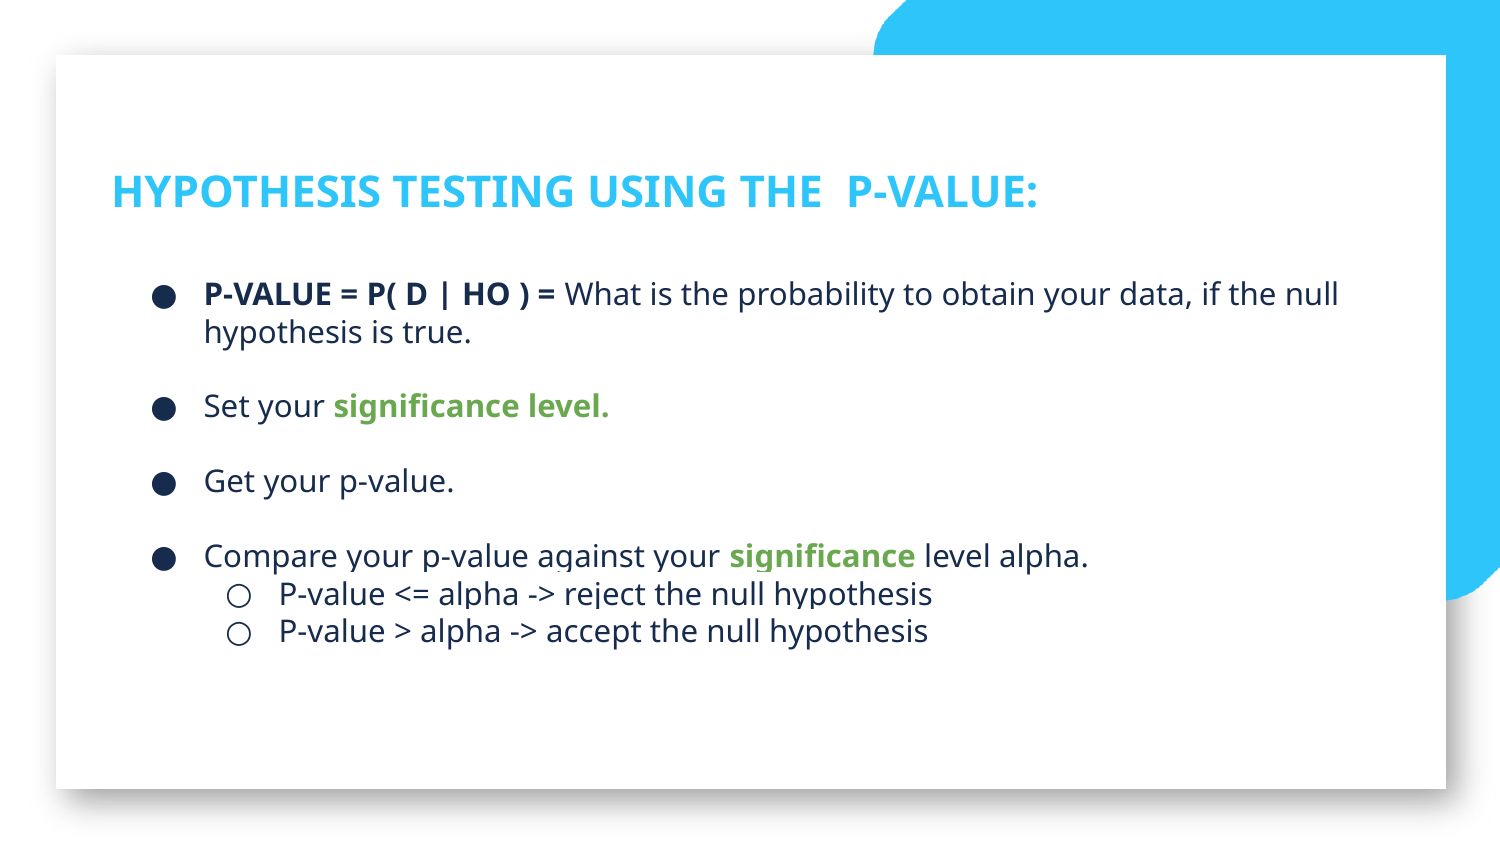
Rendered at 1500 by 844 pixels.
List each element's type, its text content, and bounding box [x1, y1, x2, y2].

text_box HYPOTHESIS TESTING USING THE P-VALUE: [96, 149, 1417, 266]
picture [0, 0, 1500, 844]
text_box P-VALUE = P( D | HO ) = What is the probability to obtain your data, if the null hypothesis is true. Set your significance level. Get your p-value. Compare your p-value against your significance level alpha. P-value <= alpha -> reject the null hypothesis P-value > alpha -> accept the null hypothesis [113, 259, 1387, 394]
